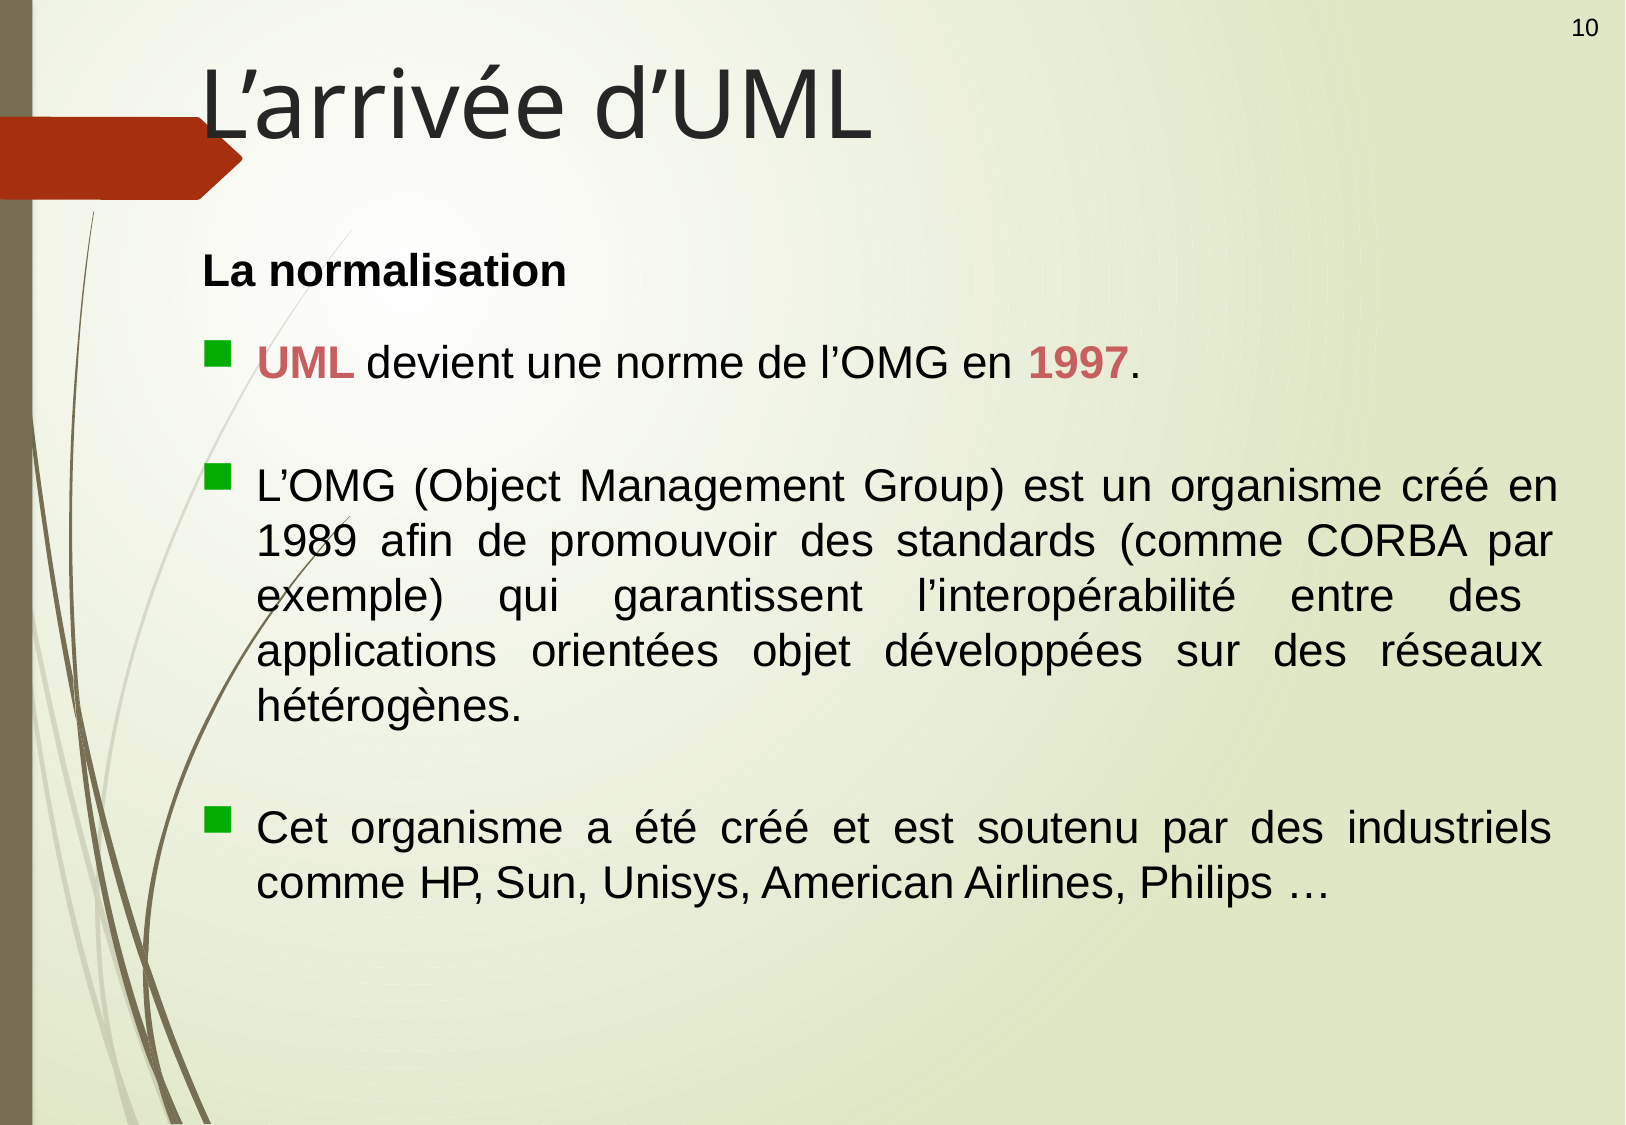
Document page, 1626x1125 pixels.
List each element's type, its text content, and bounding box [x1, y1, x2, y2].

text_box 10 [1569, 9, 1602, 42]
text_box La normalisation UML devient une norme de l’OMG en 1997. L’OMG (Object Management Group) est un organisme créé en 1989 afin de promouvoir des standards (comme CORBA par exemple) qui garantissent l’interopérabilité entre des applications orientées objet développées sur des réseaux hétérogènes. Cet organisme a été créé et est soutenu par des industriels comme HP, Sun, Unisys, American Airlines, Philips … [198, 238, 1578, 908]
title L’arrivée d’UML [196, 40, 921, 231]
